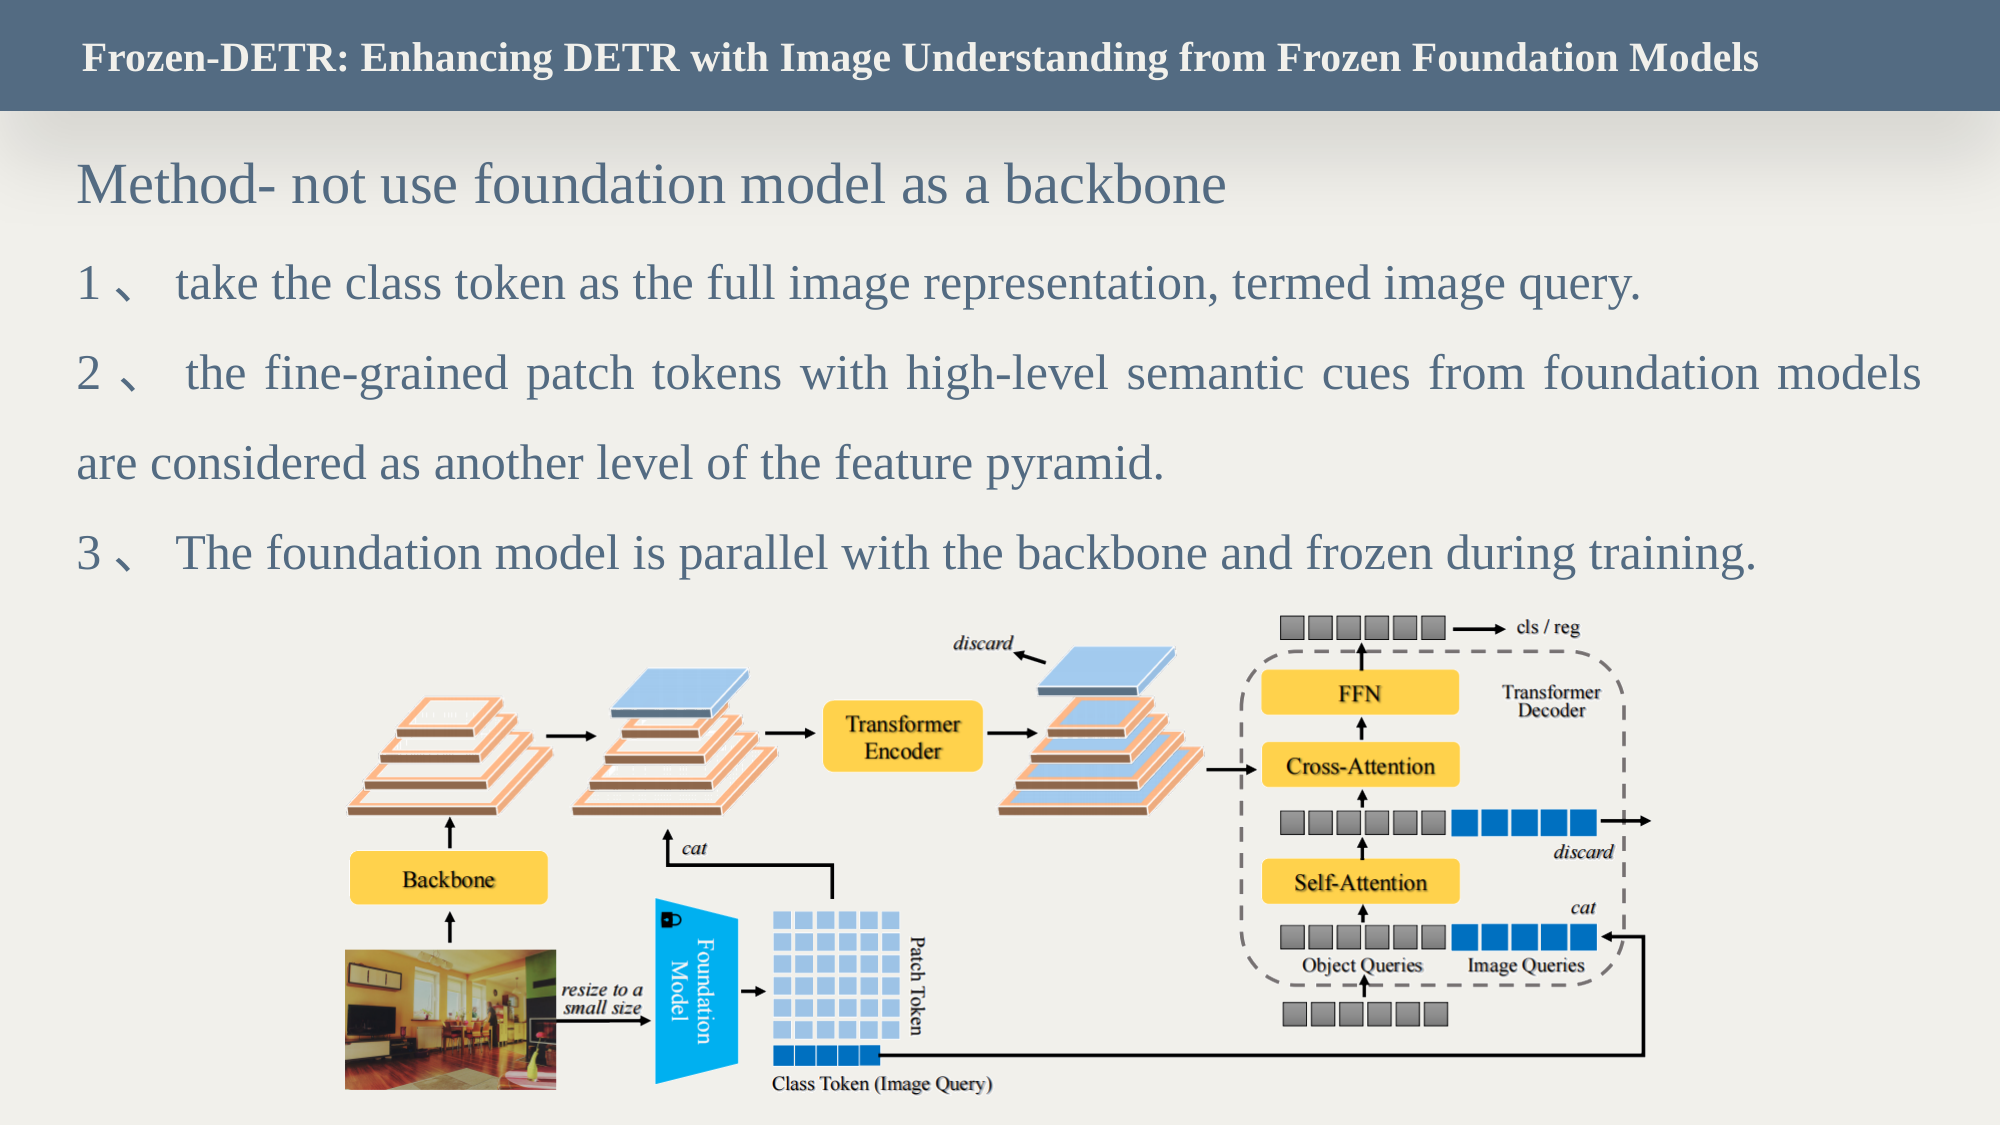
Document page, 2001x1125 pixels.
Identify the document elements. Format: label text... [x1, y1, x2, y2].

text_box Frozen-DETR: Enhancing DETR with Image Understanding from Frozen Foundation Models [67, 22, 1776, 88]
picture [339, 606, 1661, 1103]
text_box Method- not use foundation model as a backbone [61, 103, 1956, 223]
text_box [0, 0, 2000, 112]
text_box 1、take the class token as the full image representation, termed image query. 2、the fine-grained patch tokens with high-level semantic cues from foundation models are considered as another level of the feature pyramid. 3、The foundation model is parallel with the backbone and frozen during training. [61, 211, 1939, 587]
